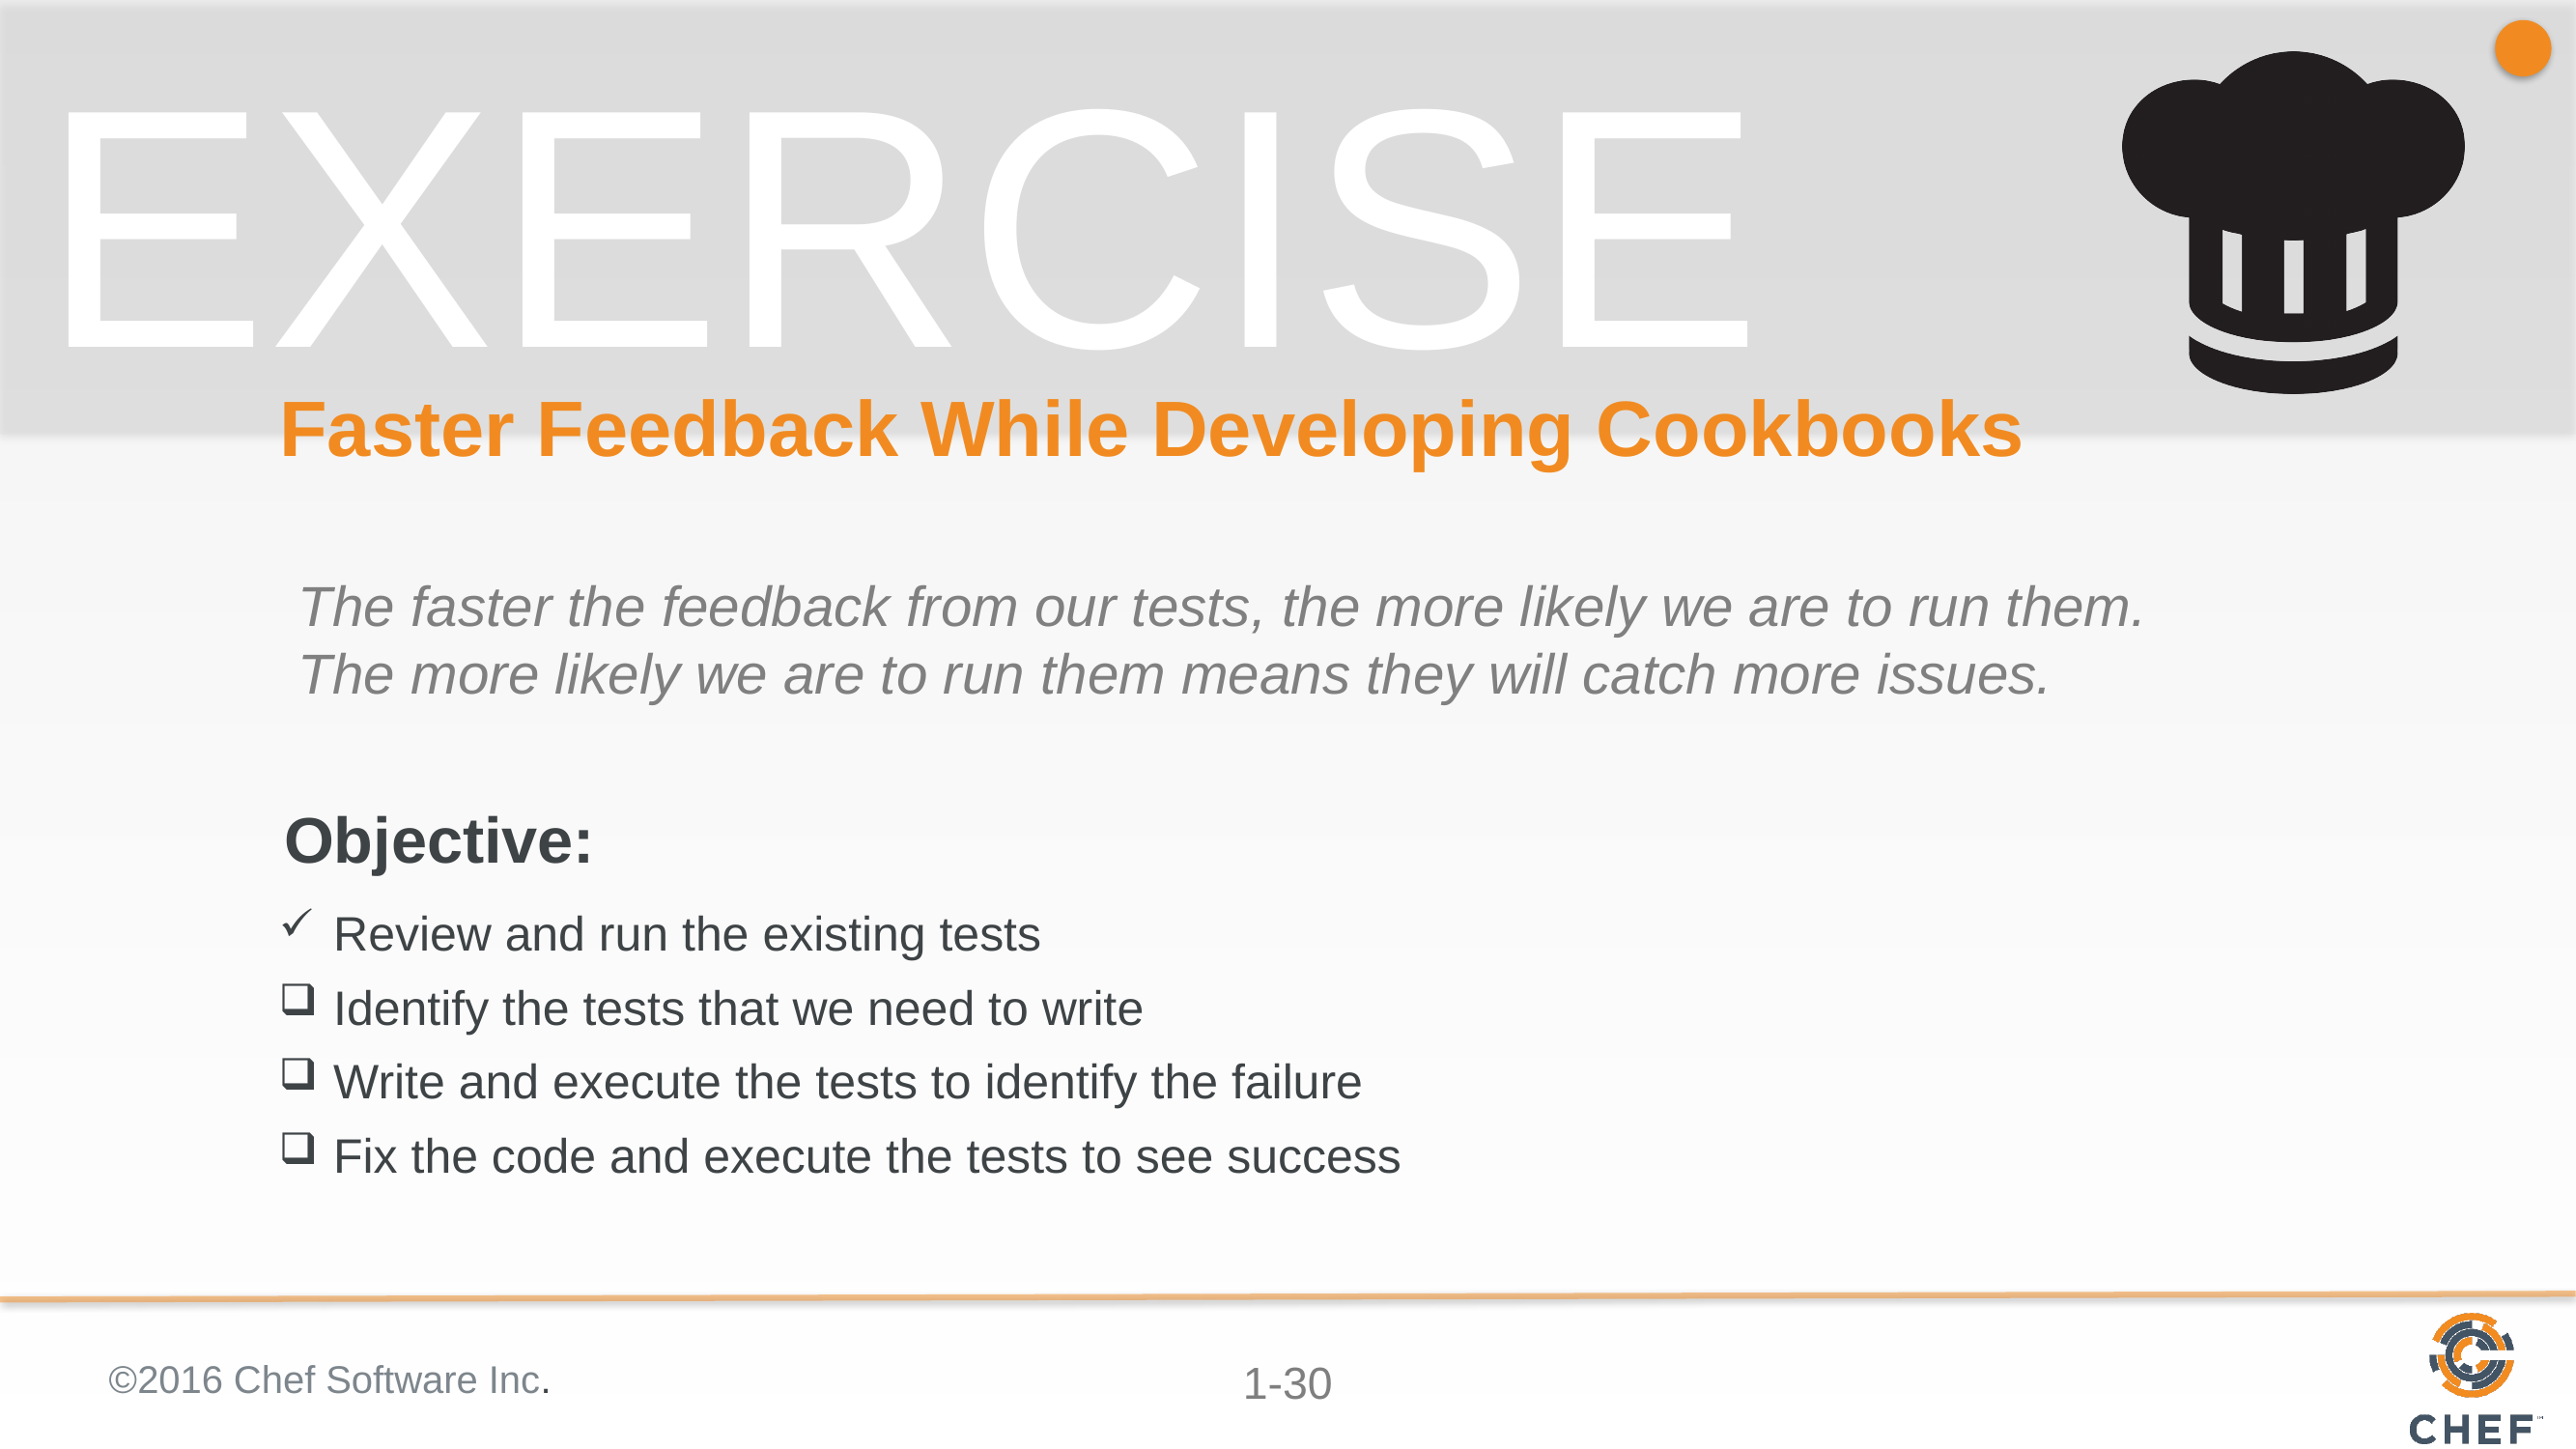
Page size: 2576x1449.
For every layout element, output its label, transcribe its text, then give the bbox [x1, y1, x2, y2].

title Faster Feedback While Developing Cookbooks [265, 363, 2217, 498]
list Review and run the existing tests Identify the tests that we need to write Write and execute the tests to identify the failure Fix the code and execute the tests to see success [265, 895, 2217, 1284]
text_box [2494, 19, 2553, 77]
picture [2122, 51, 2465, 399]
picture [2399, 1297, 2551, 1449]
list The faster the feedback from our tests, the more likely we are to run them. The more likely we are to run them means they will catch more issues. [265, 516, 2217, 759]
